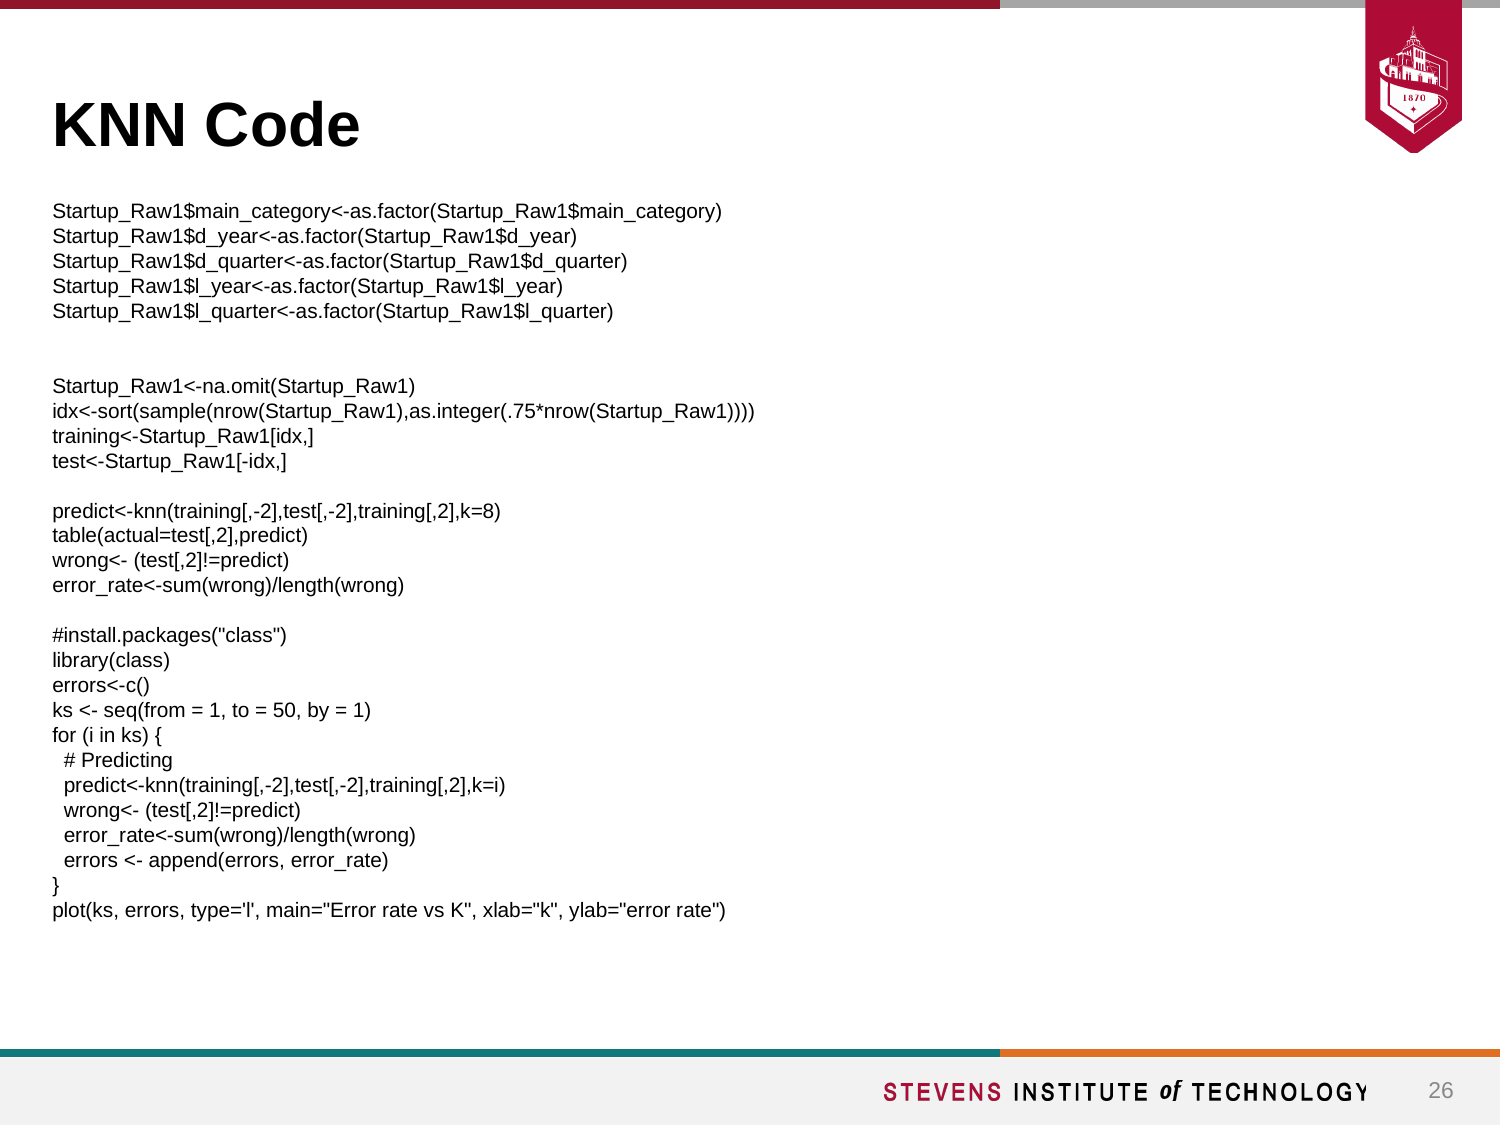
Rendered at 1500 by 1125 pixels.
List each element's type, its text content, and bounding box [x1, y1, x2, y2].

title KNN Code [37, 68, 1236, 157]
picture [1365, 0, 1462, 153]
list Startup_Raw1$main_category<-as.factor(Startup_Raw1$main_category) Startup_Raw1$d_year<-as.factor(Startup_Raw1$d_year) Startup_Raw1$d_quarter<-as.factor(Startup_Raw1$d_quarter) Startup_Raw1$l_year<-as.factor(Startup_Raw1$l_year) Startup_Raw1$l_quarter<-as.factor(Startup_Raw1$l_quarter) Startup_Raw1<-na.omit(Startup_Raw1) idx<-sort(sample(nrow(Startup_Raw1),as.integer(.75*nrow(Startup_Raw1)))) training<-Startup_Raw1[idx,] test<-Startup_Raw1[-idx,] predict<-knn(training[,-2],test[,-2],training[,2],k=8) table(actual=test[,2],predict) wrong<- (test[,2]!=predict) error_rate<-sum(wrong)/length(wrong) #install.packages("class") library(class) errors<-c() ks <- seq(from = 1, to = 50, by = 1) for (i in ks) { # Predicting predict<-knn(training[,-2],test[,-2],training[,2],k=i) wrong<- (test[,2]!=predict) error_rate<-sum(wrong)/length(wrong) errors <- append(errors, error_rate) } plot(ks, errors, type='l', main="Error rate vs K", xlab="k", ylab="error rate") [37, 182, 1414, 1000]
slide_number ‹#› [1401, 1059, 1481, 1120]
picture [884, 1080, 1366, 1101]
